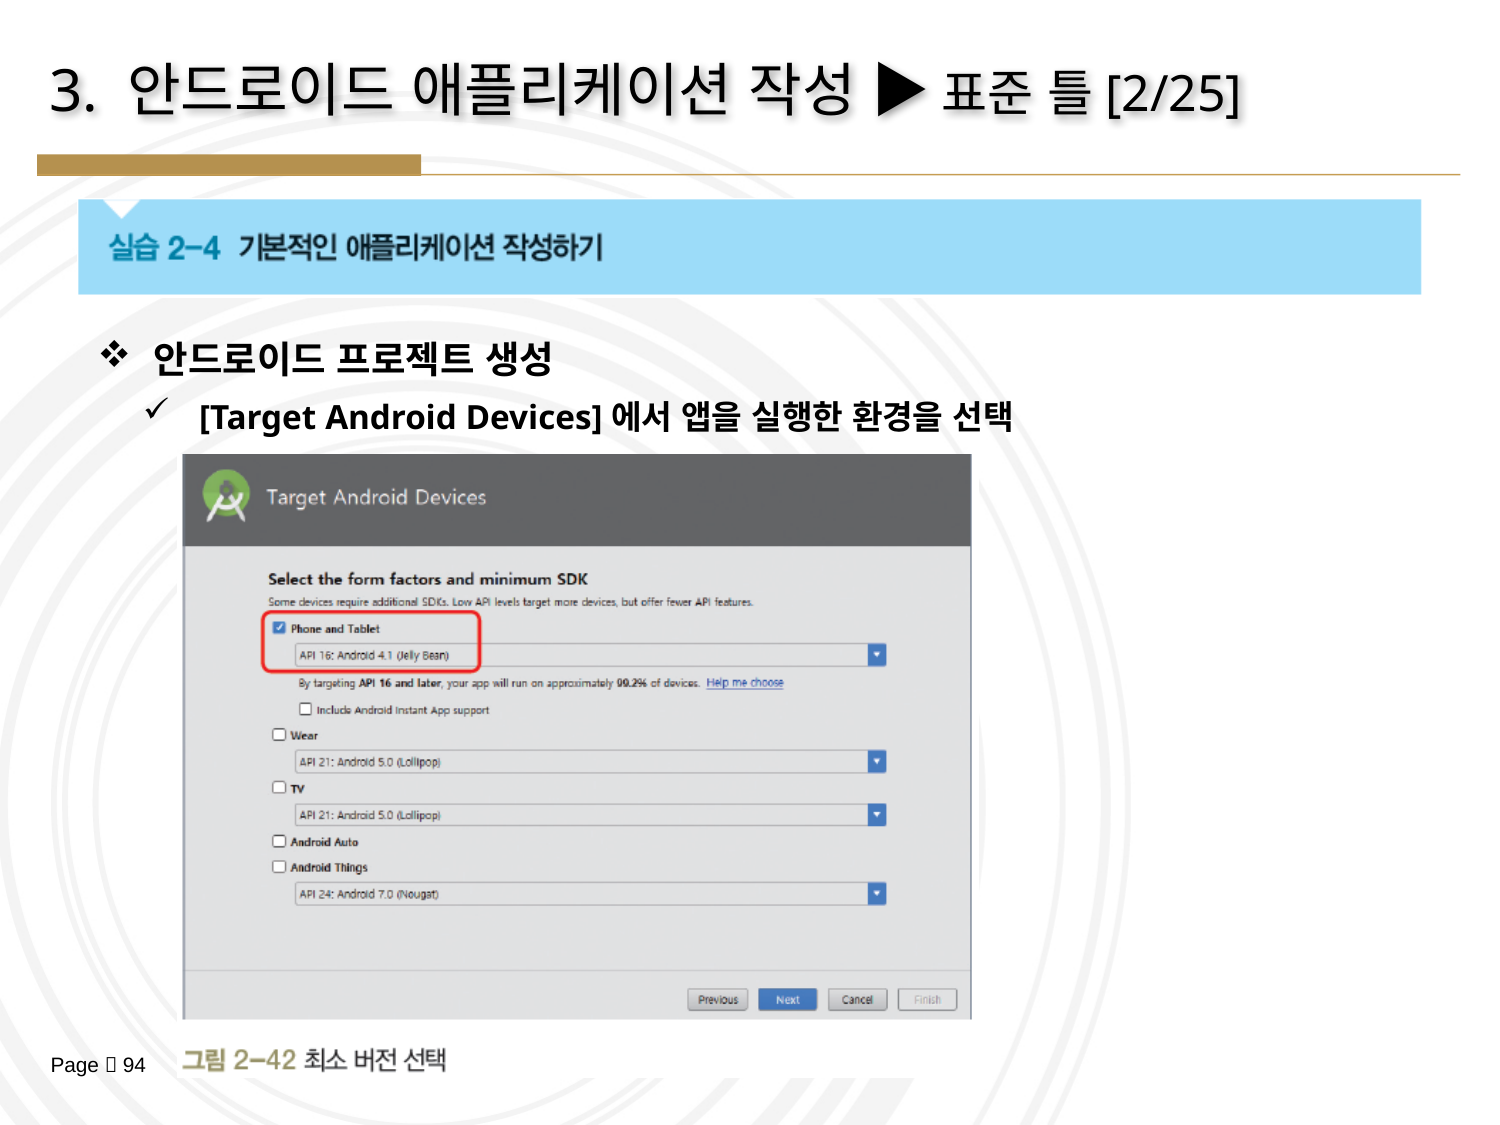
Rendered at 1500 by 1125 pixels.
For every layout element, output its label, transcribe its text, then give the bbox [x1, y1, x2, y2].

list 안드로이드 프로젝트 생성 [Target Android Devices]에서 앱을 실행한 환경을 선택 [54, 335, 1500, 1051]
title 3. 안드로이드 애플리케이션 작성 ▶ 표준 틀[2/25] [48, 53, 1448, 161]
picture [0, 35, 1500, 1125]
